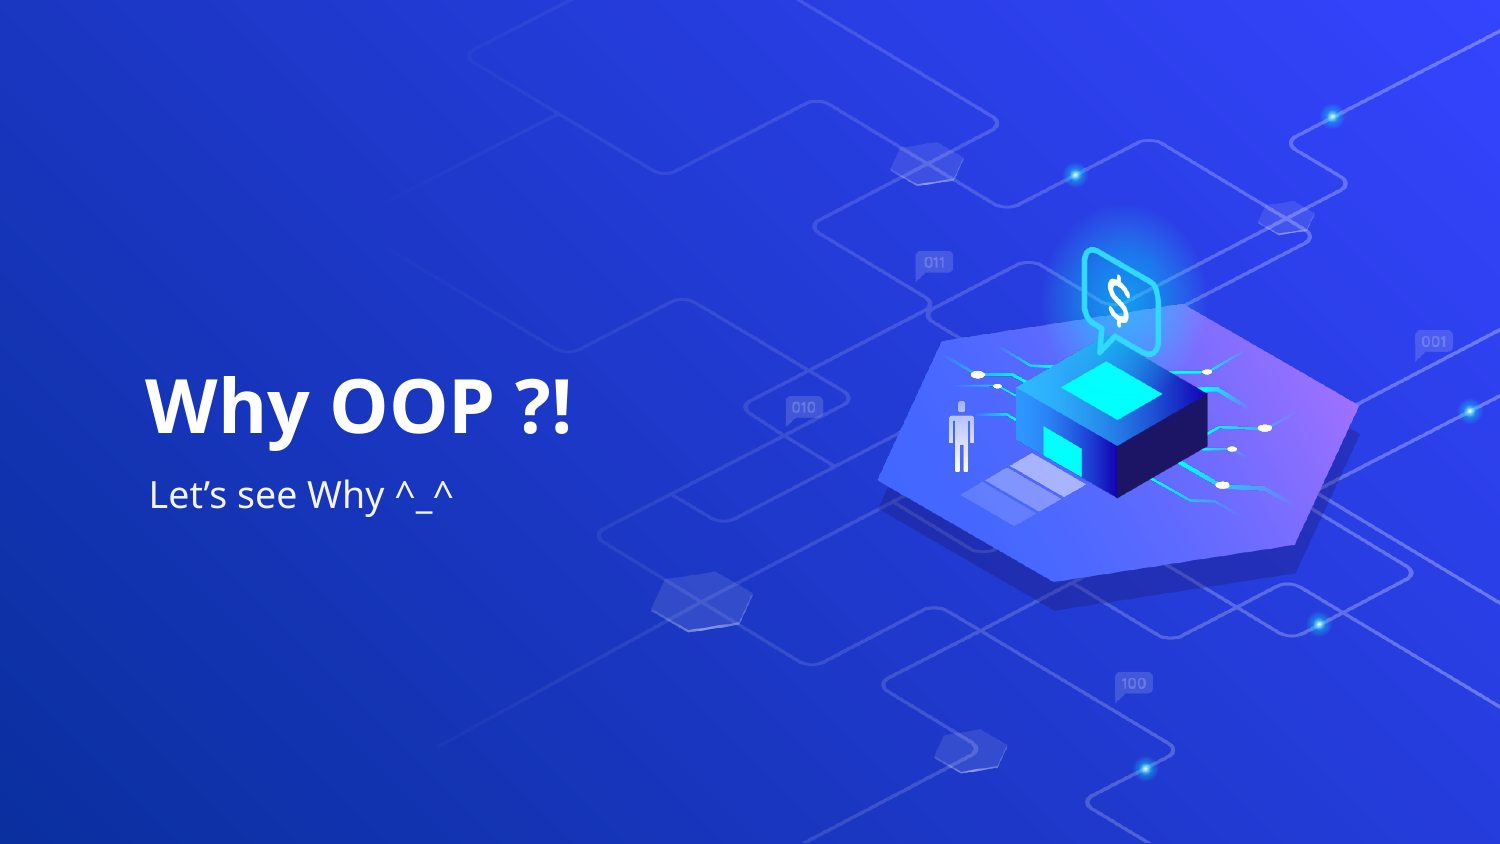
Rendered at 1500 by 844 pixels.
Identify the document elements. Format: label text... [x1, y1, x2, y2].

subtitle Let’s see Why ^_^ [148, 464, 848, 594]
picture [0, 0, 1500, 844]
title Why OOP ?! [145, 258, 846, 449]
